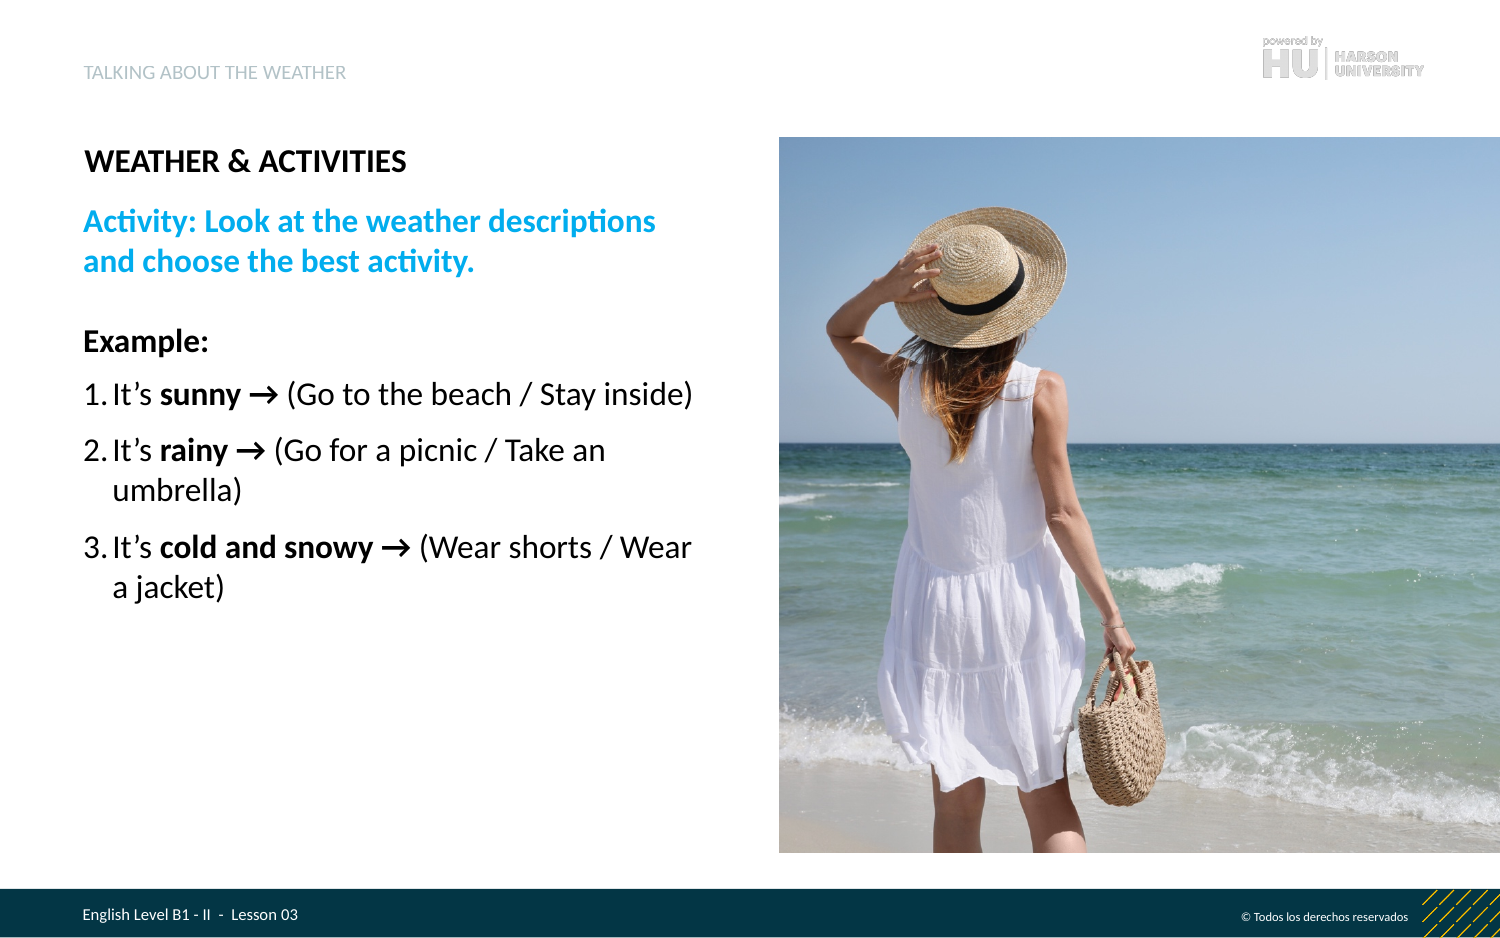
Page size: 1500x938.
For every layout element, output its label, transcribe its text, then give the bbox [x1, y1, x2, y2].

picture [1263, 36, 1424, 80]
text_box WEATHER & ACTIVITIES Activity: Look at the weather descriptions and choose the best activity. Example: It’s sunny → (Go to the beach / Stay inside) It’s rainy → (Go for a picnic / Take an umbrella) It’s cold and snowy → (Wear shorts / Wear a jacket) [83, 138, 711, 718]
text_box TALKING ABOUT THE WEATHER [83, 61, 750, 85]
picture [779, 137, 1500, 853]
